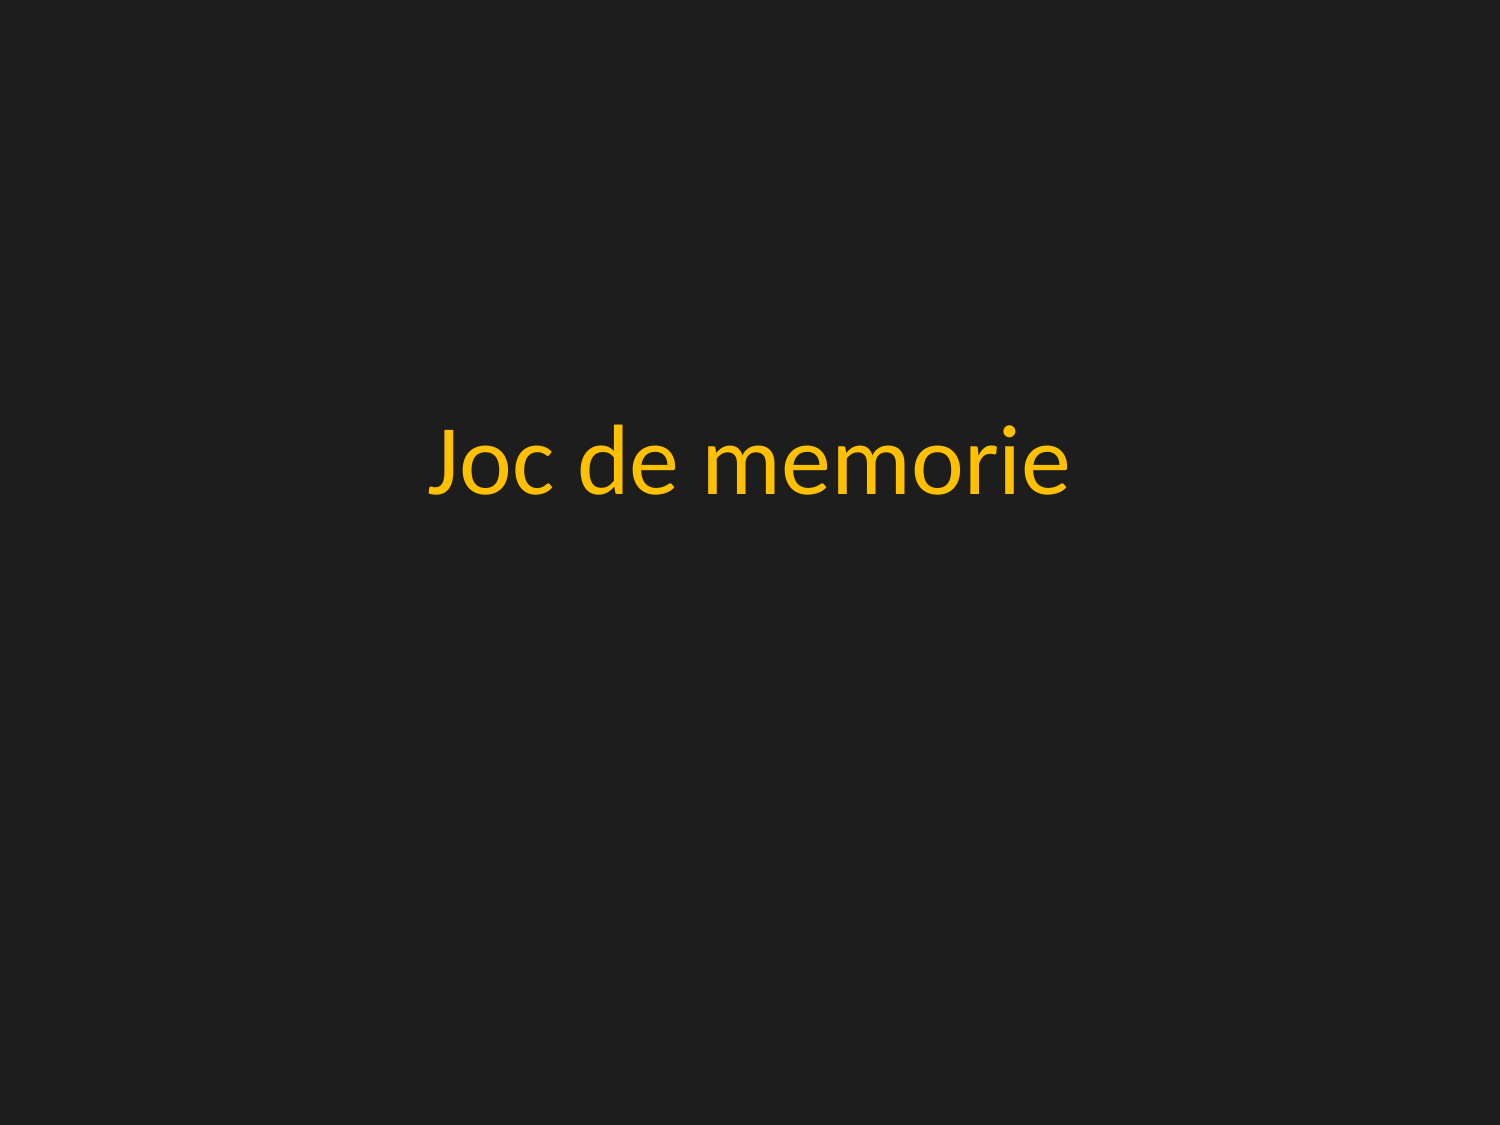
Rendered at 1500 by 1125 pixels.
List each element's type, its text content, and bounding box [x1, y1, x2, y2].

text_box Joc de memorie [0, 387, 1500, 523]
